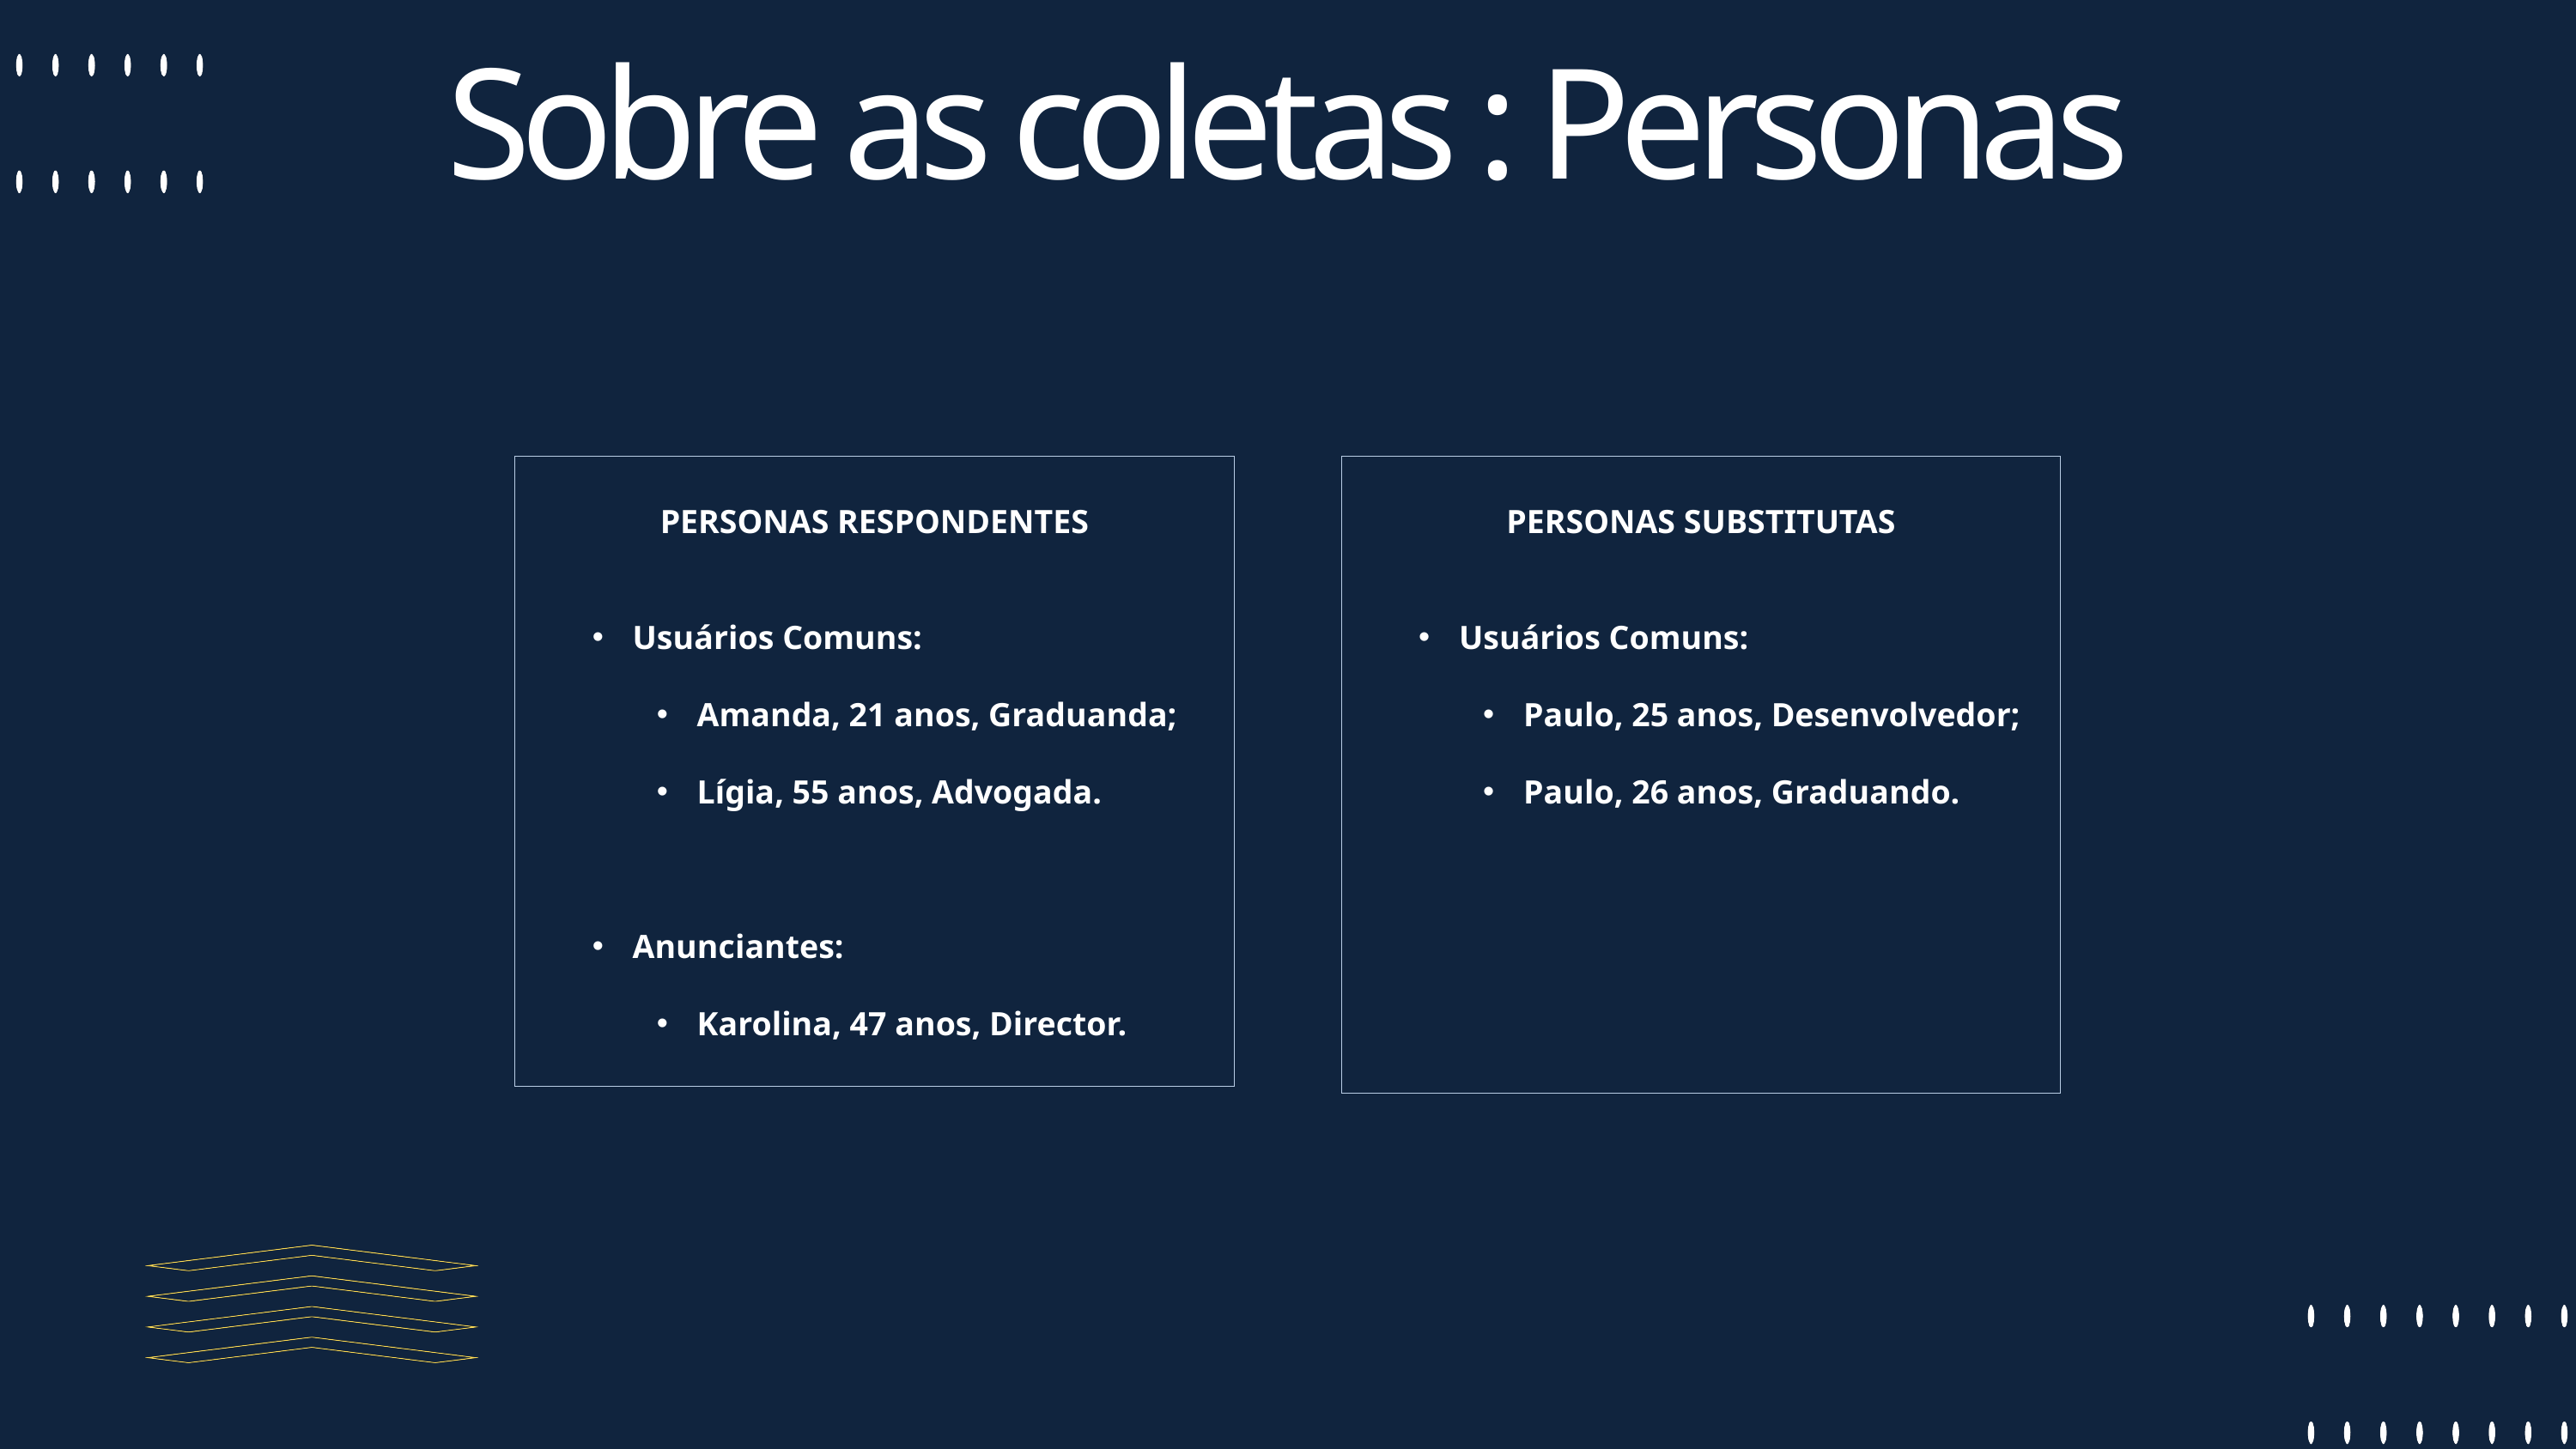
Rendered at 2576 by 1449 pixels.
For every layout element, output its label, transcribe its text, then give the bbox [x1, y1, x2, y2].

text_box [2307, 1303, 2576, 1449]
text_box PERSONAS RESPONDENTES Usuários Comuns: Amanda, 21 anos, Graduanda; Lígia, 55 anos, Advogada. Anunciantes: Karolina, 47 anos, Director. [514, 456, 1235, 1087]
text_box Sobre as coletas : Personas [0, 86, 2576, 210]
text_box PERSONAS SUBSTITUTAS Usuários Comuns: Paulo, 25 anos, Desenvolvedor; Paulo, 26 anos, Graduando. [1341, 456, 2061, 1094]
text_box [0, 0, 204, 194]
text_box [144, 1245, 479, 1363]
